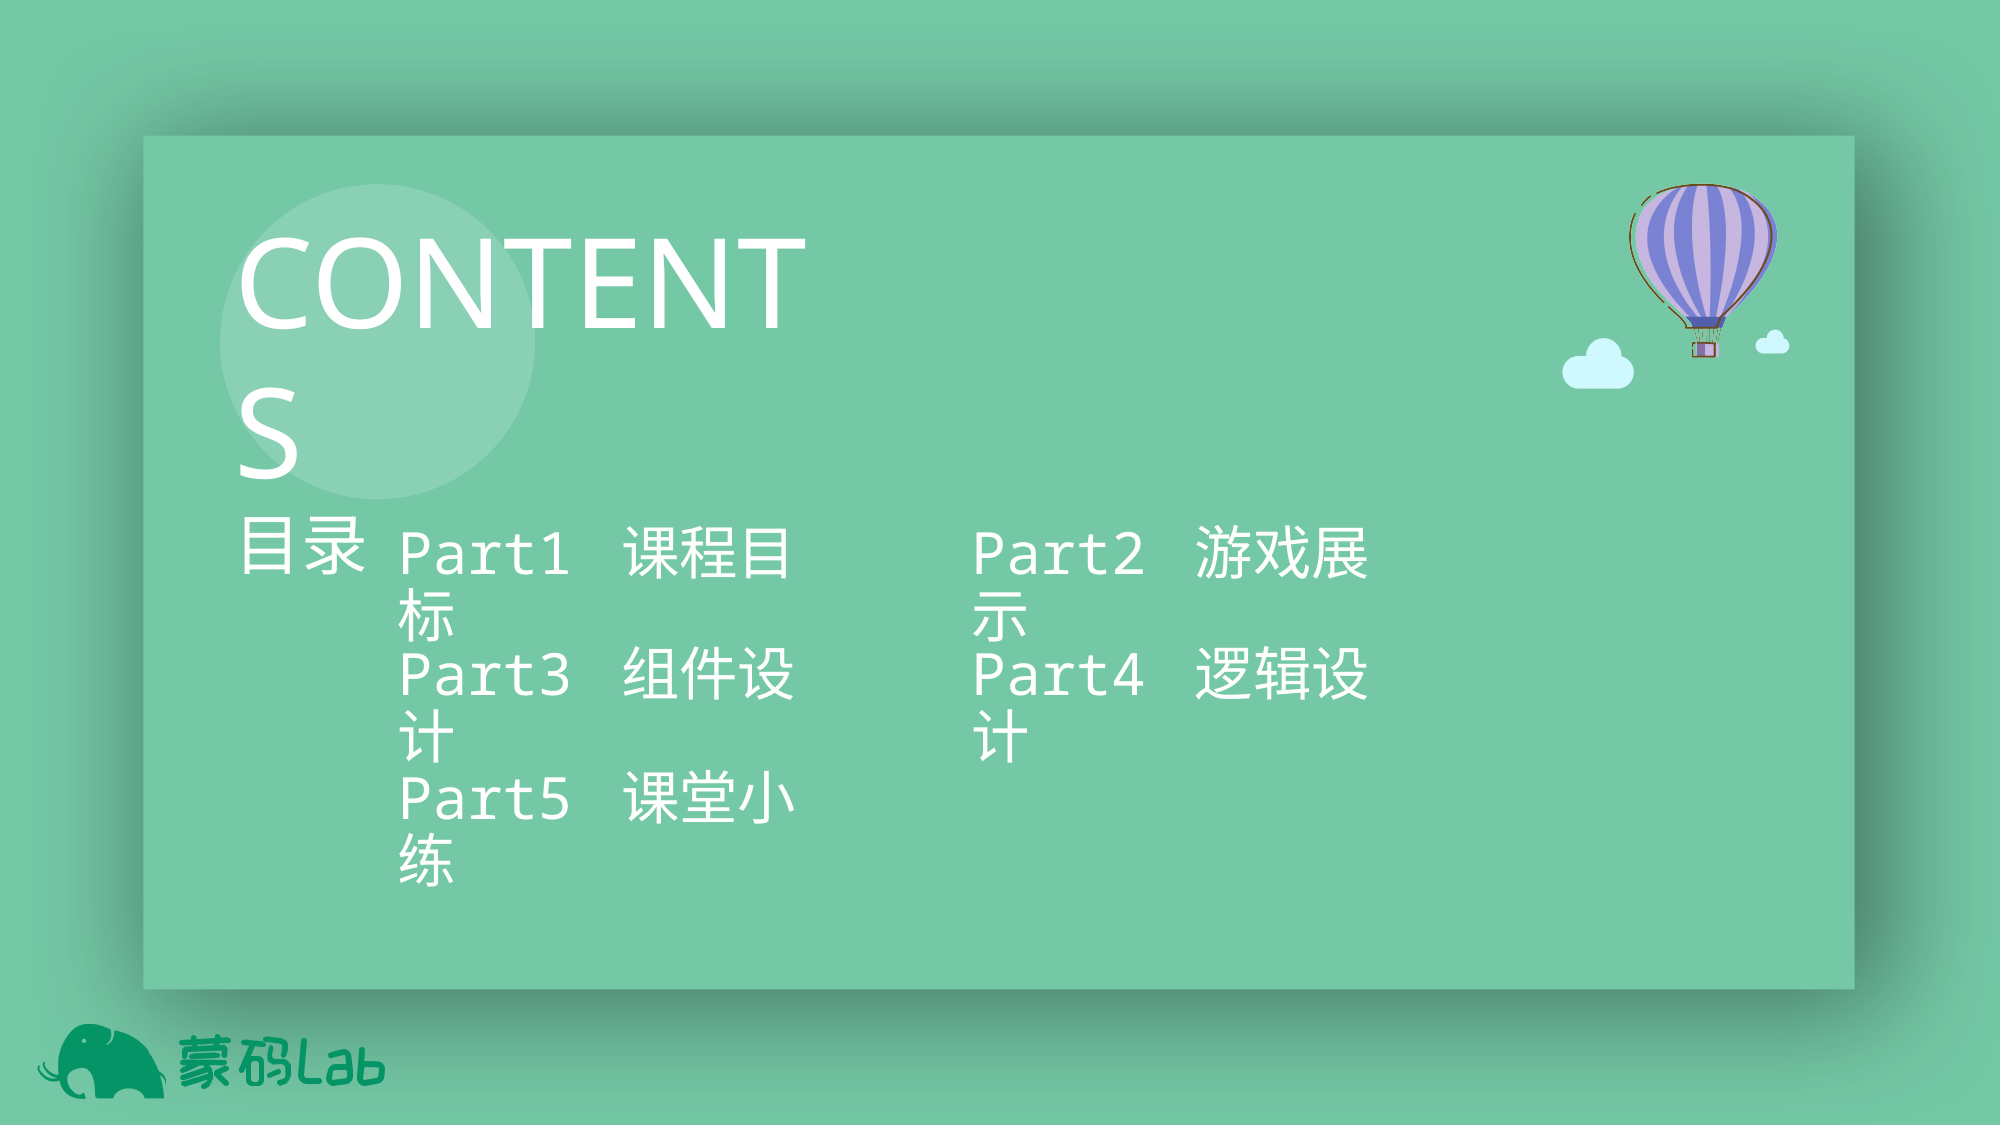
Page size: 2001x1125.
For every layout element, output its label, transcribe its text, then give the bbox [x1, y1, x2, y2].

list Part5 课堂小练 [382, 761, 824, 883]
list Part4 逻辑设计 [956, 637, 1397, 759]
list Part3 组件设计 [382, 637, 824, 759]
list Part2 游戏展示 [956, 517, 1397, 637]
list Part1 课程目标 [382, 517, 824, 637]
picture [26, 1015, 394, 1108]
